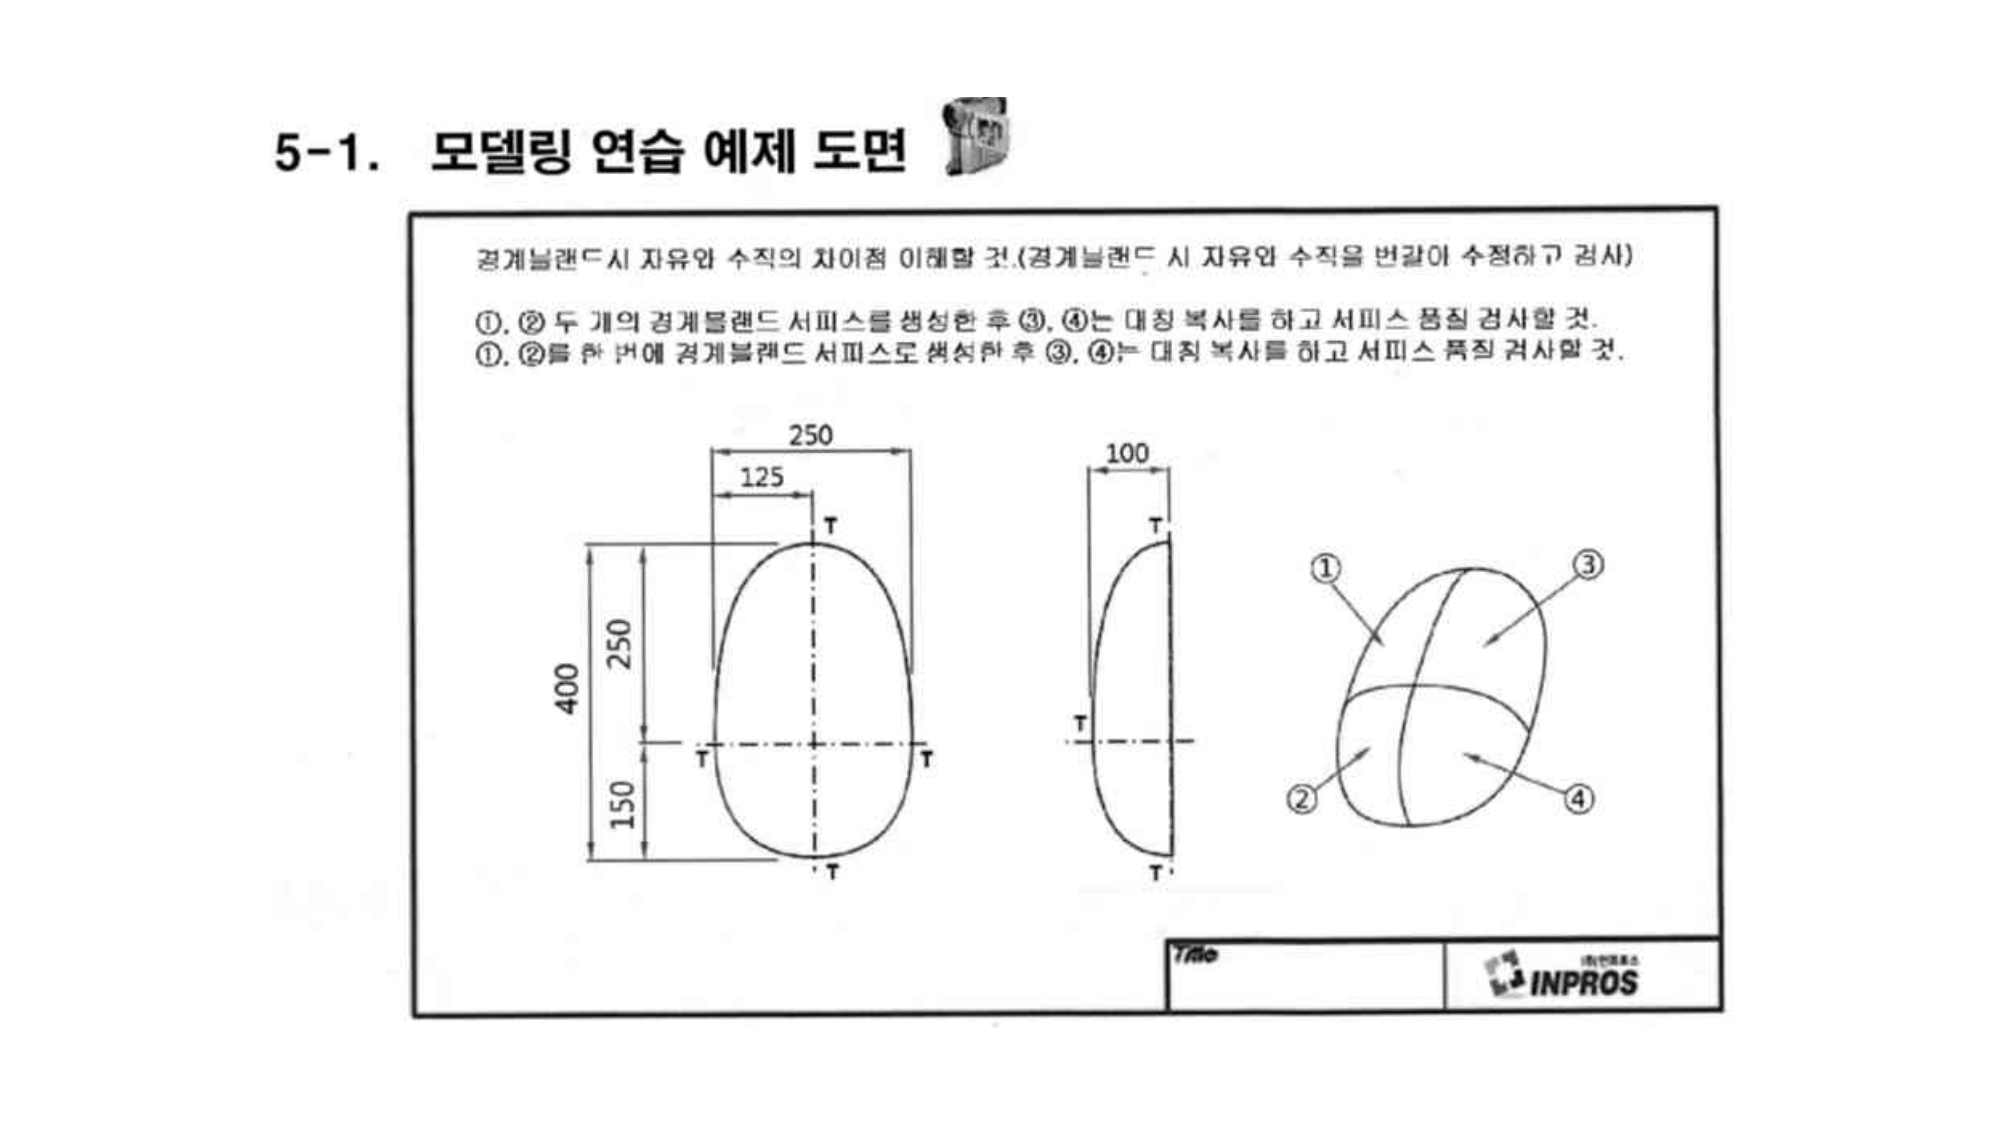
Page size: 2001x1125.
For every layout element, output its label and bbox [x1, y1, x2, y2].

picture [258, 97, 1742, 1028]
